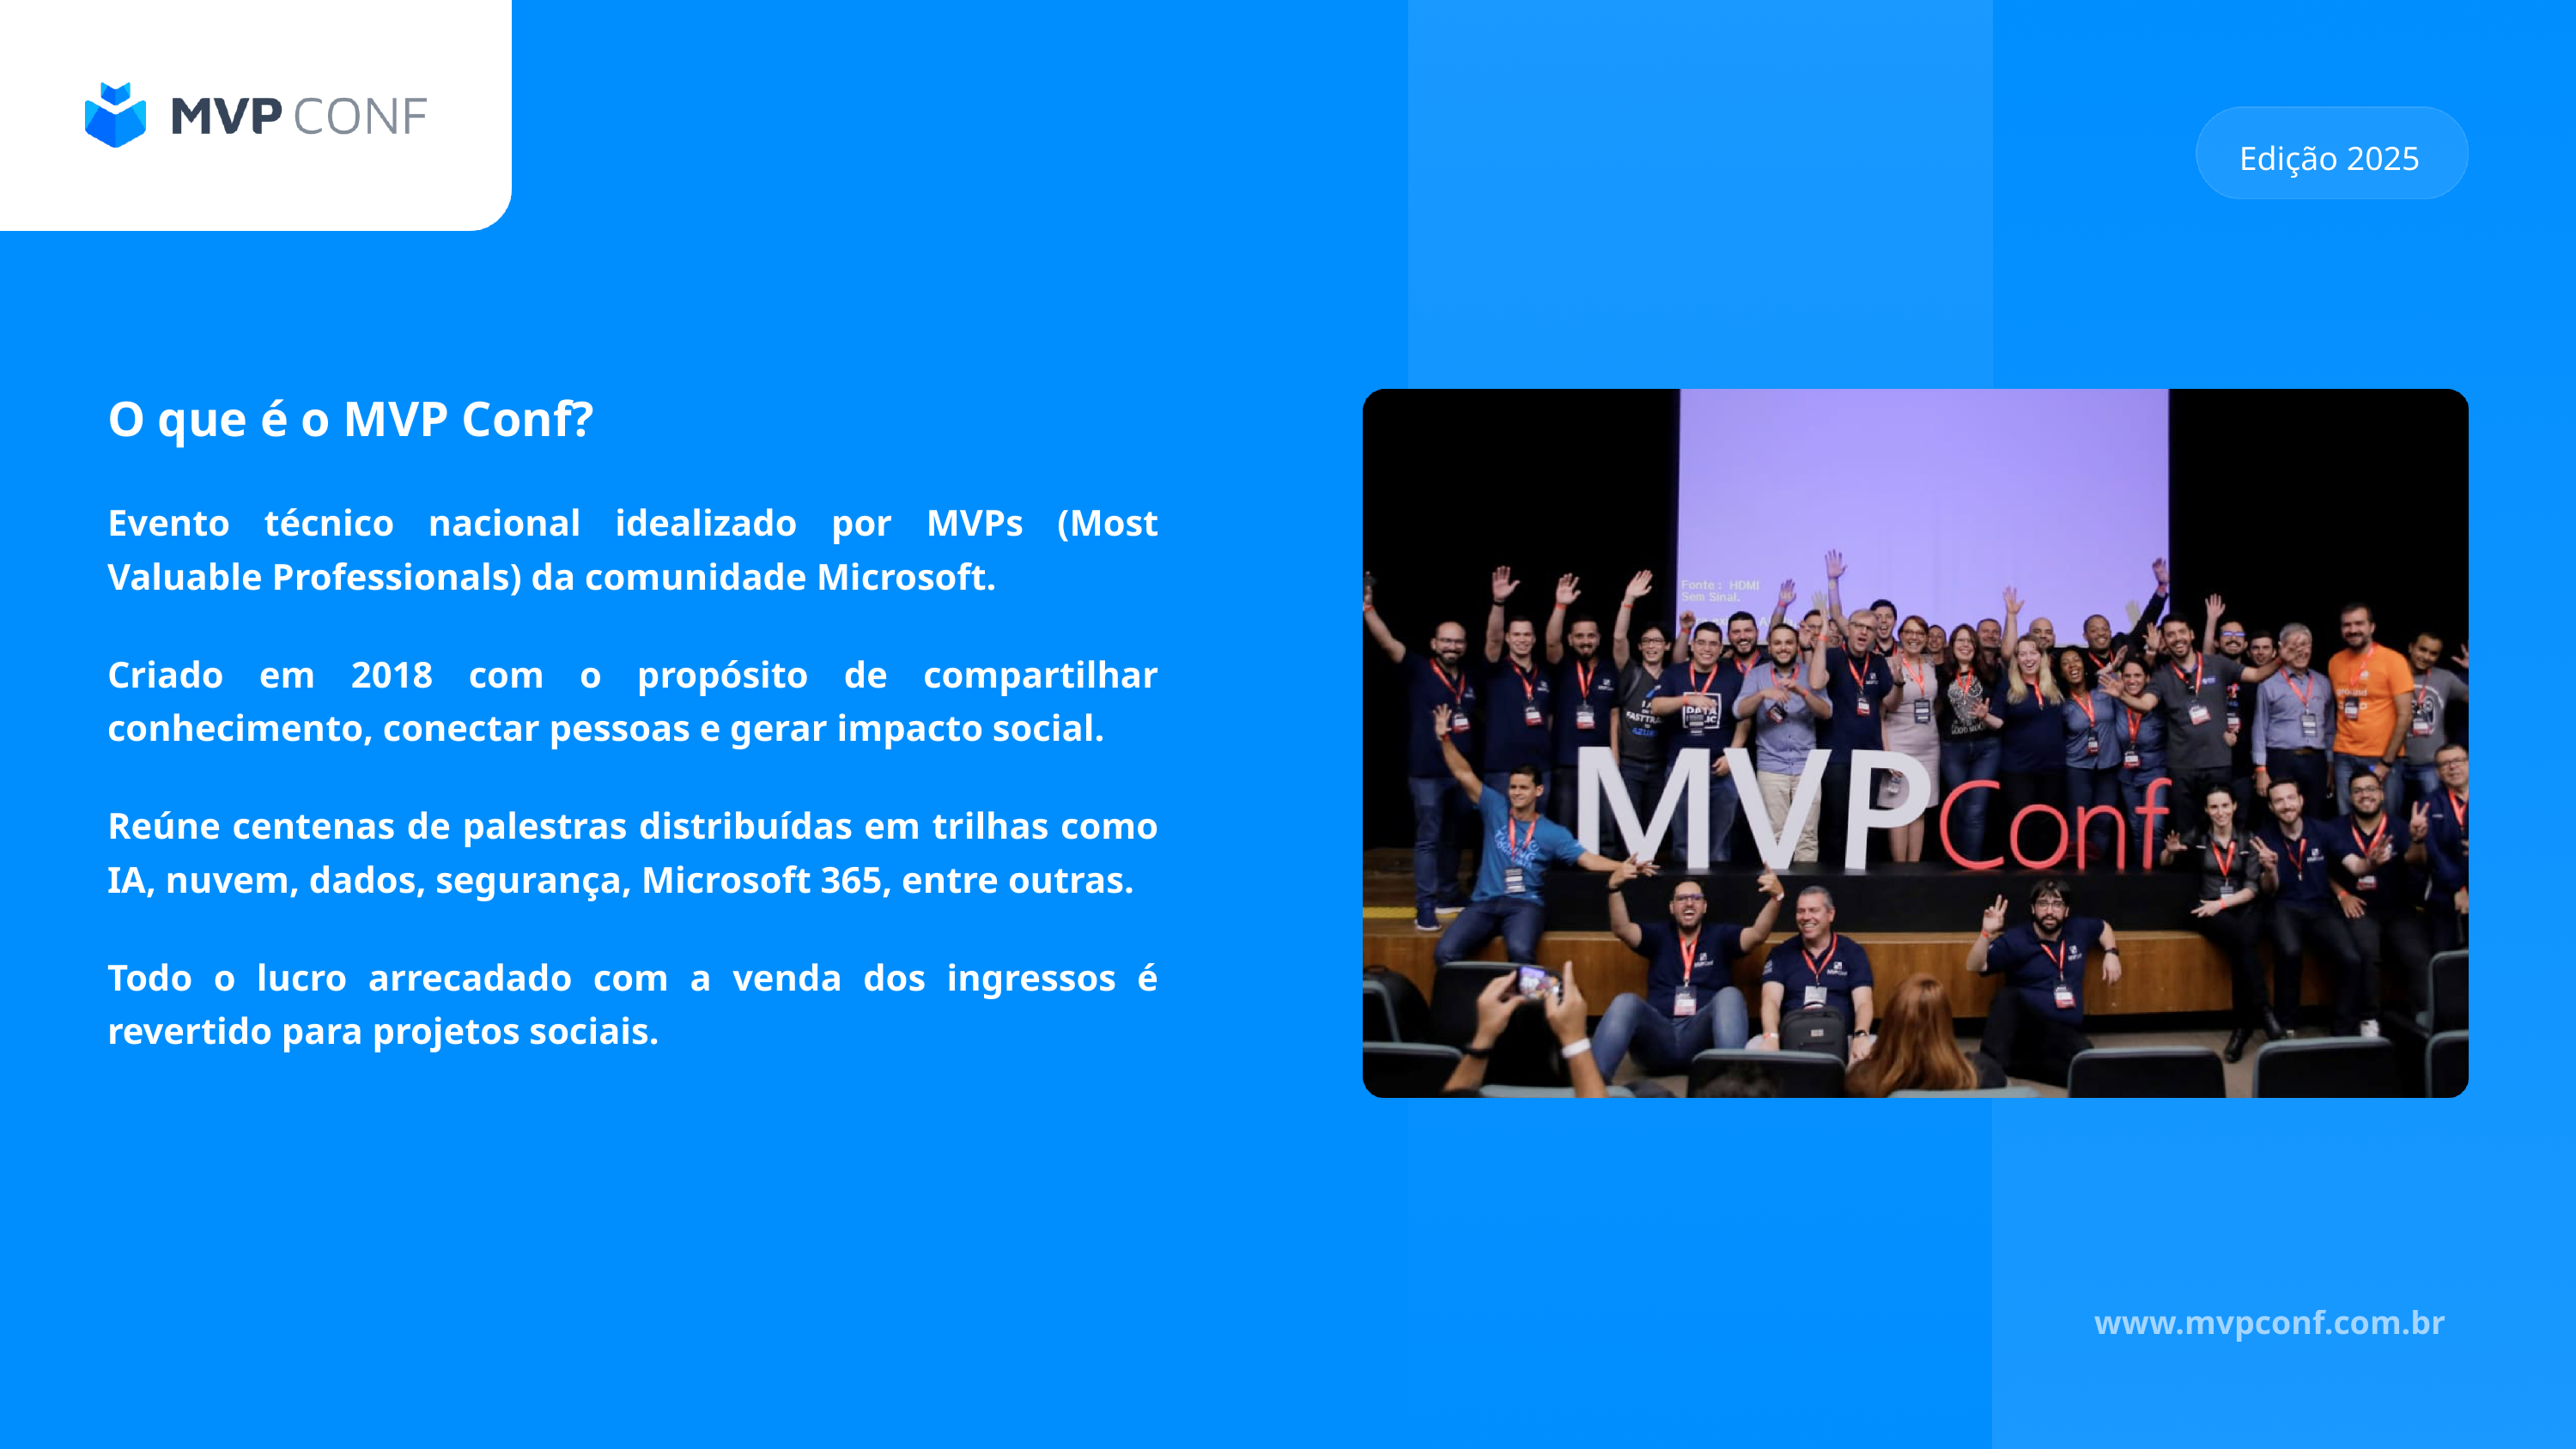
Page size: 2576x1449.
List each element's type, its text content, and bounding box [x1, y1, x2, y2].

picture [1363, 0, 2576, 1449]
picture [0, 0, 512, 231]
text_box O que é o MVP Conf? Evento técnico nacional idealizado por MVPs (Most Valuable Professionals) da comunidade Microsoft. Criado em 2018 com o propósito de compartilhar conhecimento, conectar pessoas e gerar impacto social. Reúne centenas de palestras distribuídas em trilhas como IA, nuvem, dados, segurança, Microsoft 365, entre outras. Todo o lucro arrecadado com a venda dos ingressos é revertido para projetos sociais. [107, 272, 1159, 723]
